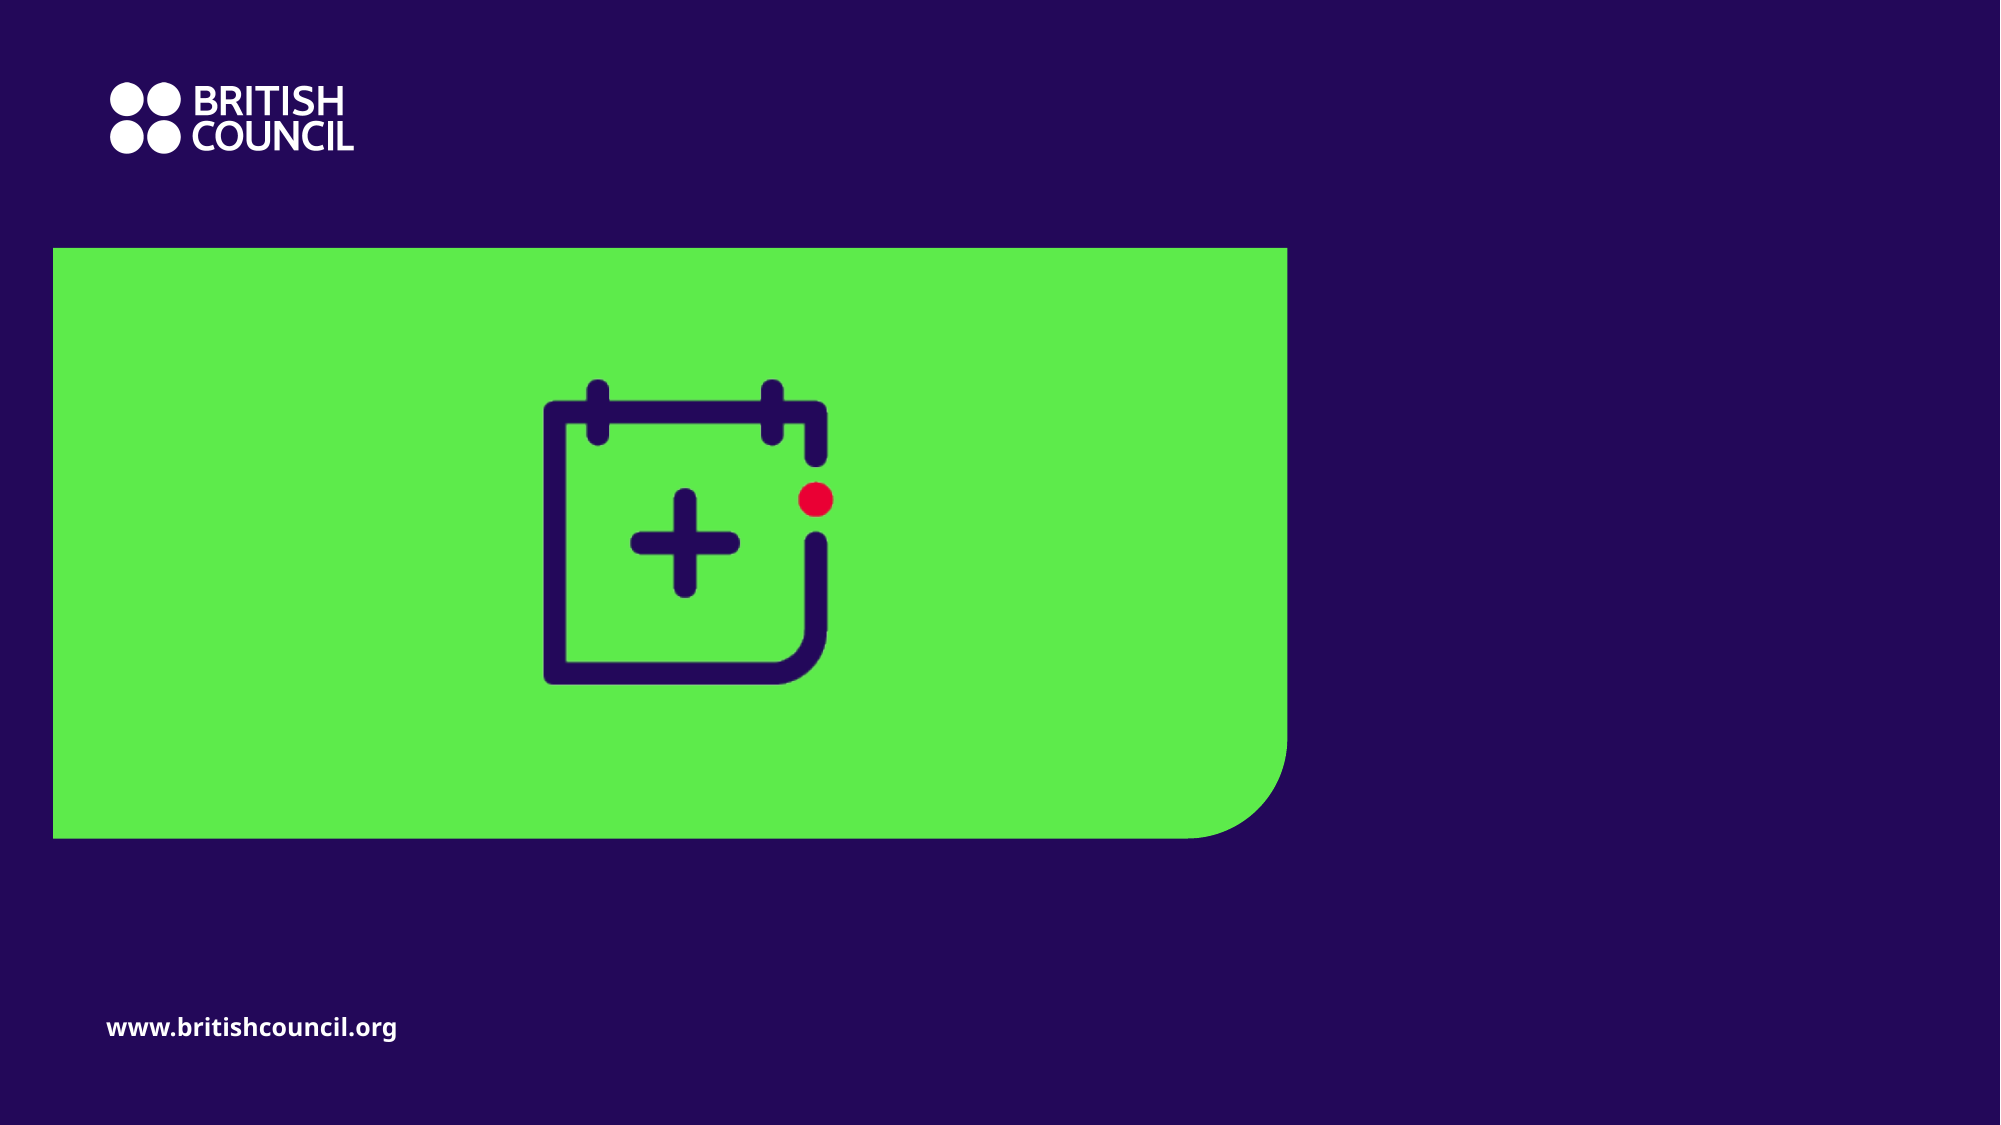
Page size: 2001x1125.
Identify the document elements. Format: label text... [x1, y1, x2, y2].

picture [337, 195, 1034, 892]
picture [110, 82, 354, 154]
footer www.britishcouncil.org [106, 1015, 1902, 1046]
